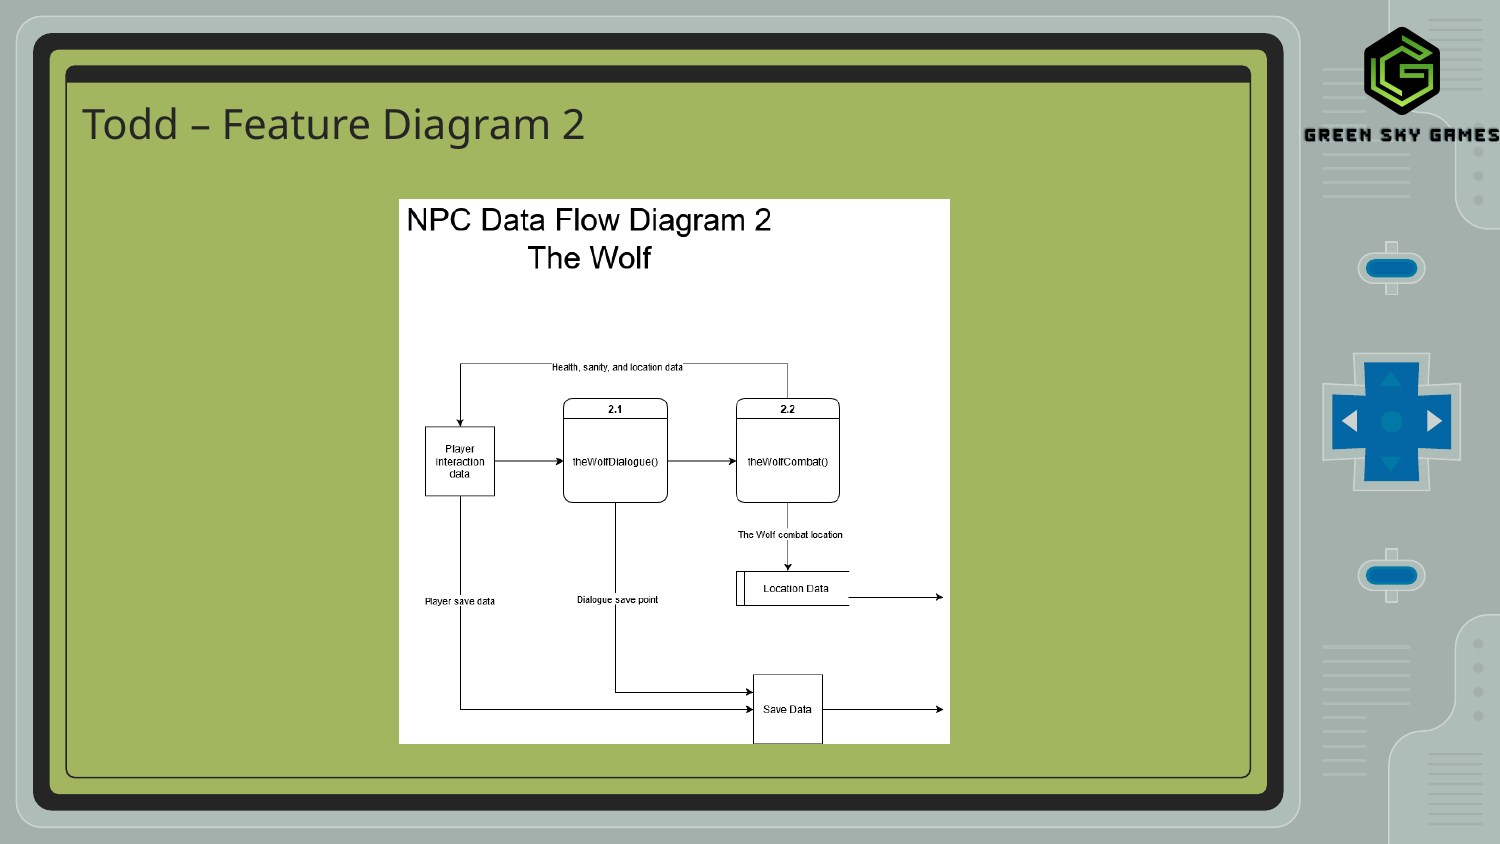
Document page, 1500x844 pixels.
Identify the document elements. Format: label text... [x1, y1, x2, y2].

picture [1285, 0, 1500, 184]
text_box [1322, 353, 1461, 491]
picture [399, 199, 951, 744]
title Todd – Feature Diagram 2 [67, 82, 1187, 218]
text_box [1358, 548, 1426, 603]
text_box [1358, 241, 1426, 295]
